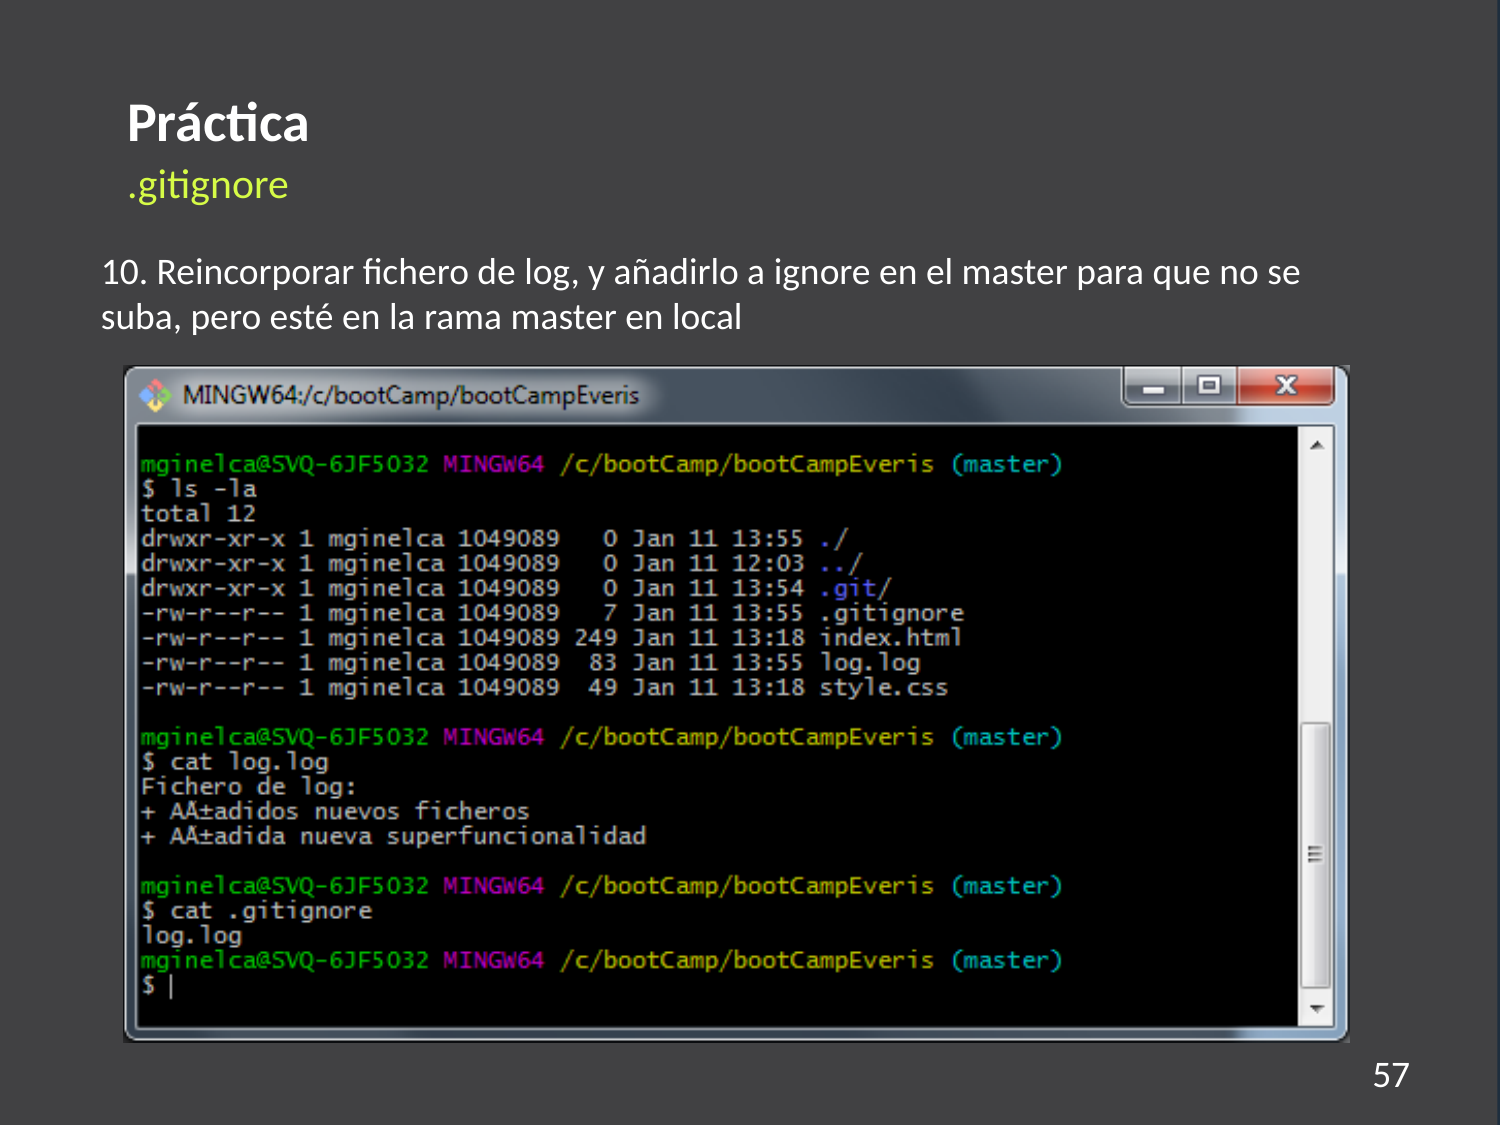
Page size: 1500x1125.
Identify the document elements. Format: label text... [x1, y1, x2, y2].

text_box 10. Reincorporar fichero de log, y añadirlo a ignore en el master para que no se suba, pero esté en la rama master en local [86, 239, 1387, 345]
text_box 57 [1281, 1042, 1425, 1103]
text_box [112, 255, 1425, 941]
text_box Práctica [112, 78, 1329, 161]
picture [122, 365, 1351, 1043]
text_box .gitignore [112, 148, 1425, 220]
